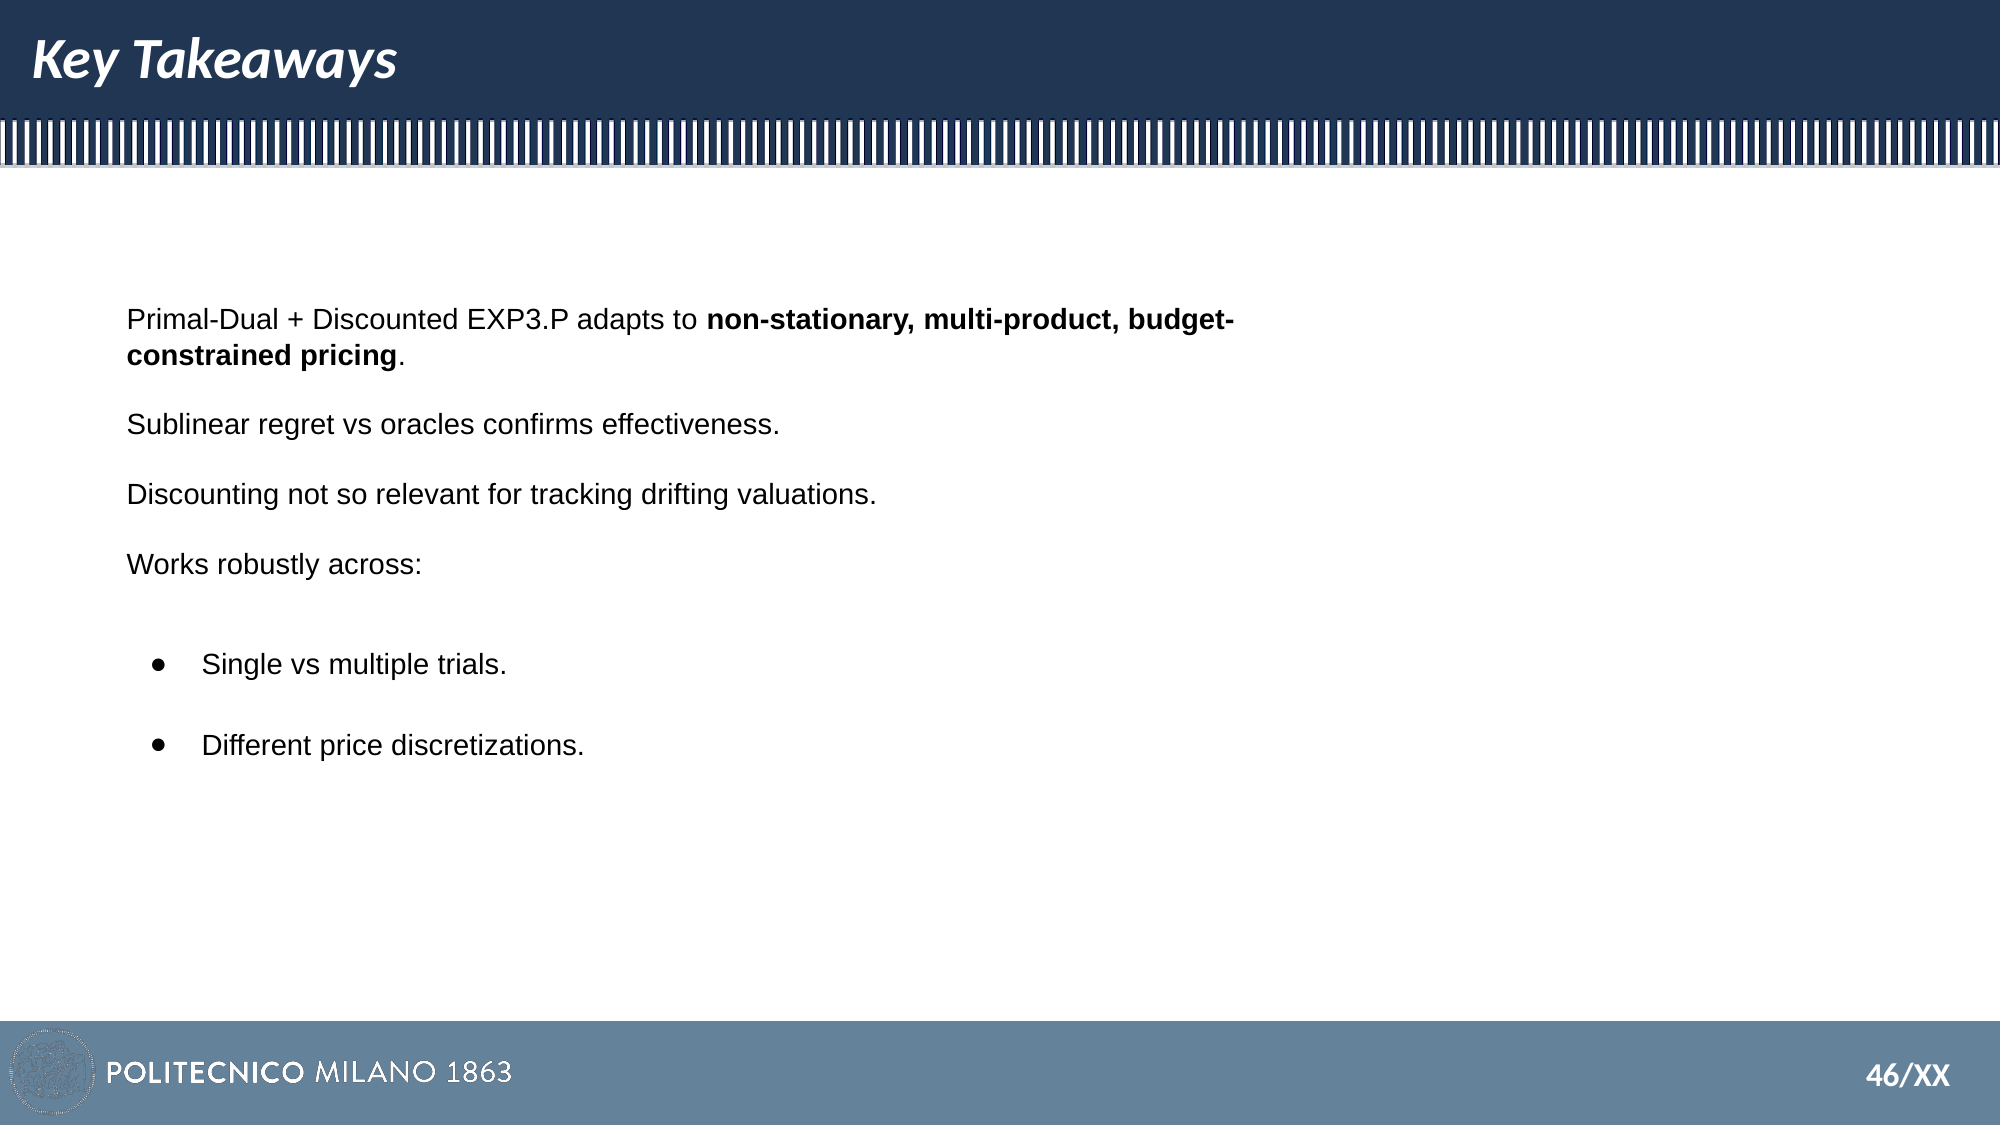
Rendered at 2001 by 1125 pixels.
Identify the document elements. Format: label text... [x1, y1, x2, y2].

title Key Takeaways [17, 14, 1161, 104]
picture [0, 1021, 2000, 1125]
picture [0, 0, 2000, 168]
slide_number ‹#›/XX [1806, 1043, 1966, 1104]
text_box Primal-Dual + Discounted EXP3.P adapts to non-stationary, multi-product, budget-constrained pricing. Sublinear regret vs oracles confirms effectiveness. Discounting not so relevant for tracking drifting valuations. Works robustly across: Single vs multiple trials. Different price discretizations. [111, 285, 1407, 776]
